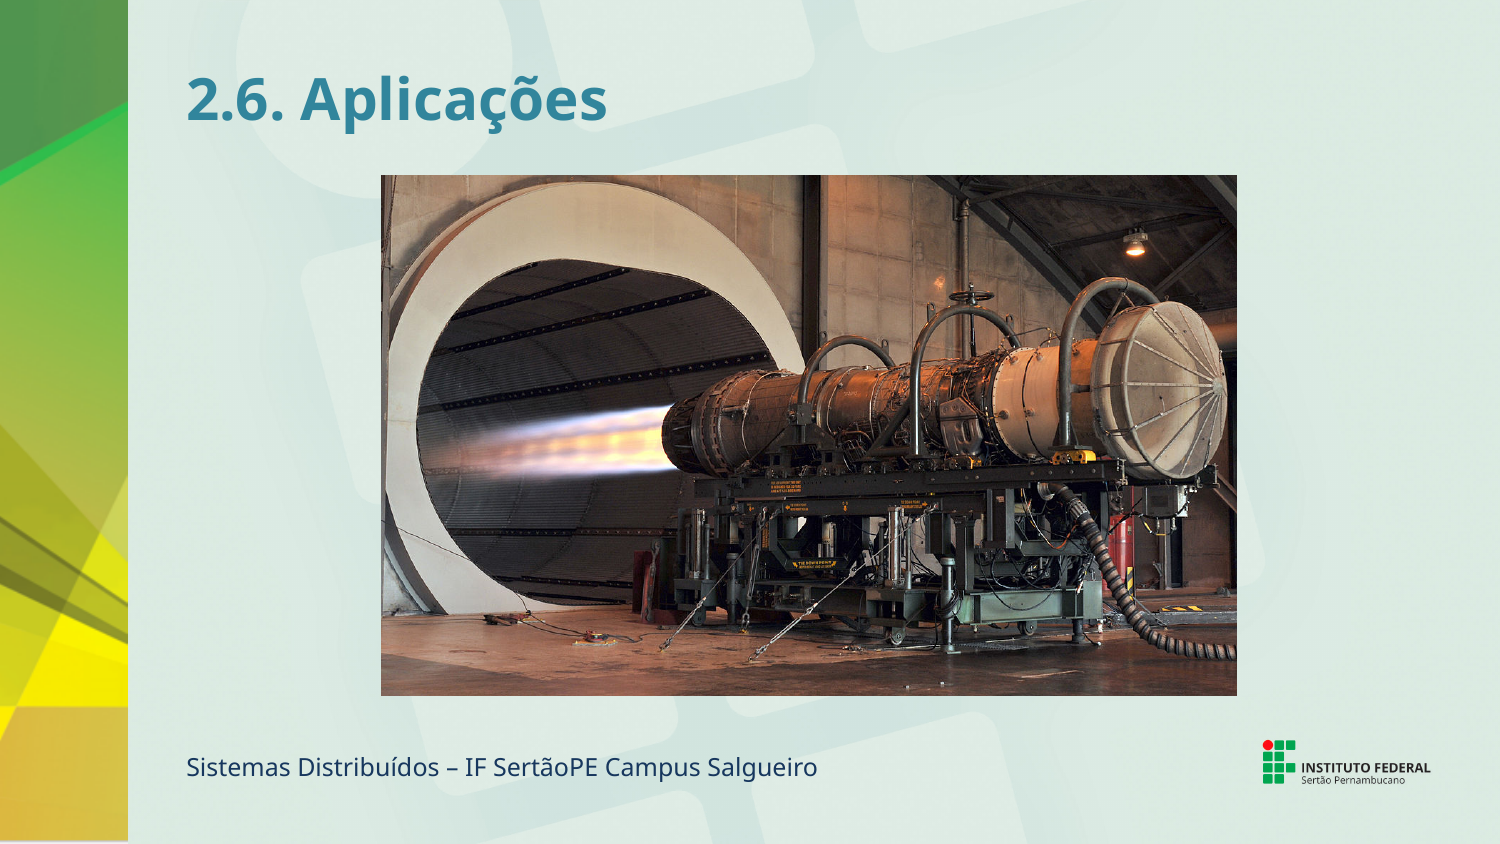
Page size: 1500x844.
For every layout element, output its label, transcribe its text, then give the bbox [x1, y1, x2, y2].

picture [0, 0, 1500, 844]
title Sistemas Distribuídos – IF SertãoPE Campus Salgueiro [171, 740, 1291, 793]
text_box [172, 161, 1447, 718]
list 2.6. Aplicações [171, 32, 1447, 162]
